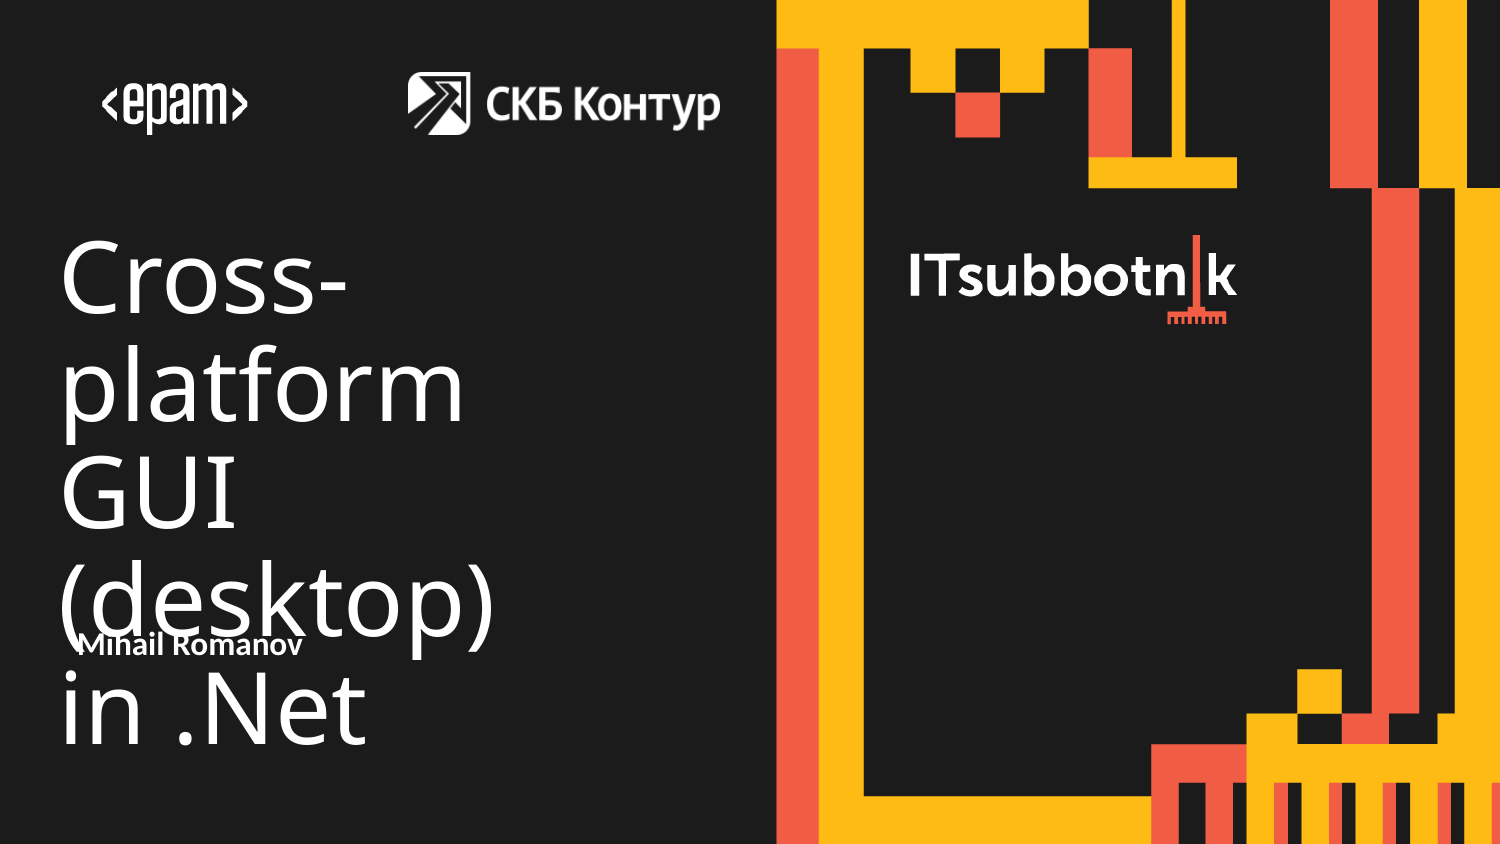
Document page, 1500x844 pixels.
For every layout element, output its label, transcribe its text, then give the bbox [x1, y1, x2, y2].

list Mihail Romanov [76, 619, 678, 671]
title Cross-platform GUI (desktop) in .Net [58, 226, 678, 527]
picture [0, 0, 1500, 844]
